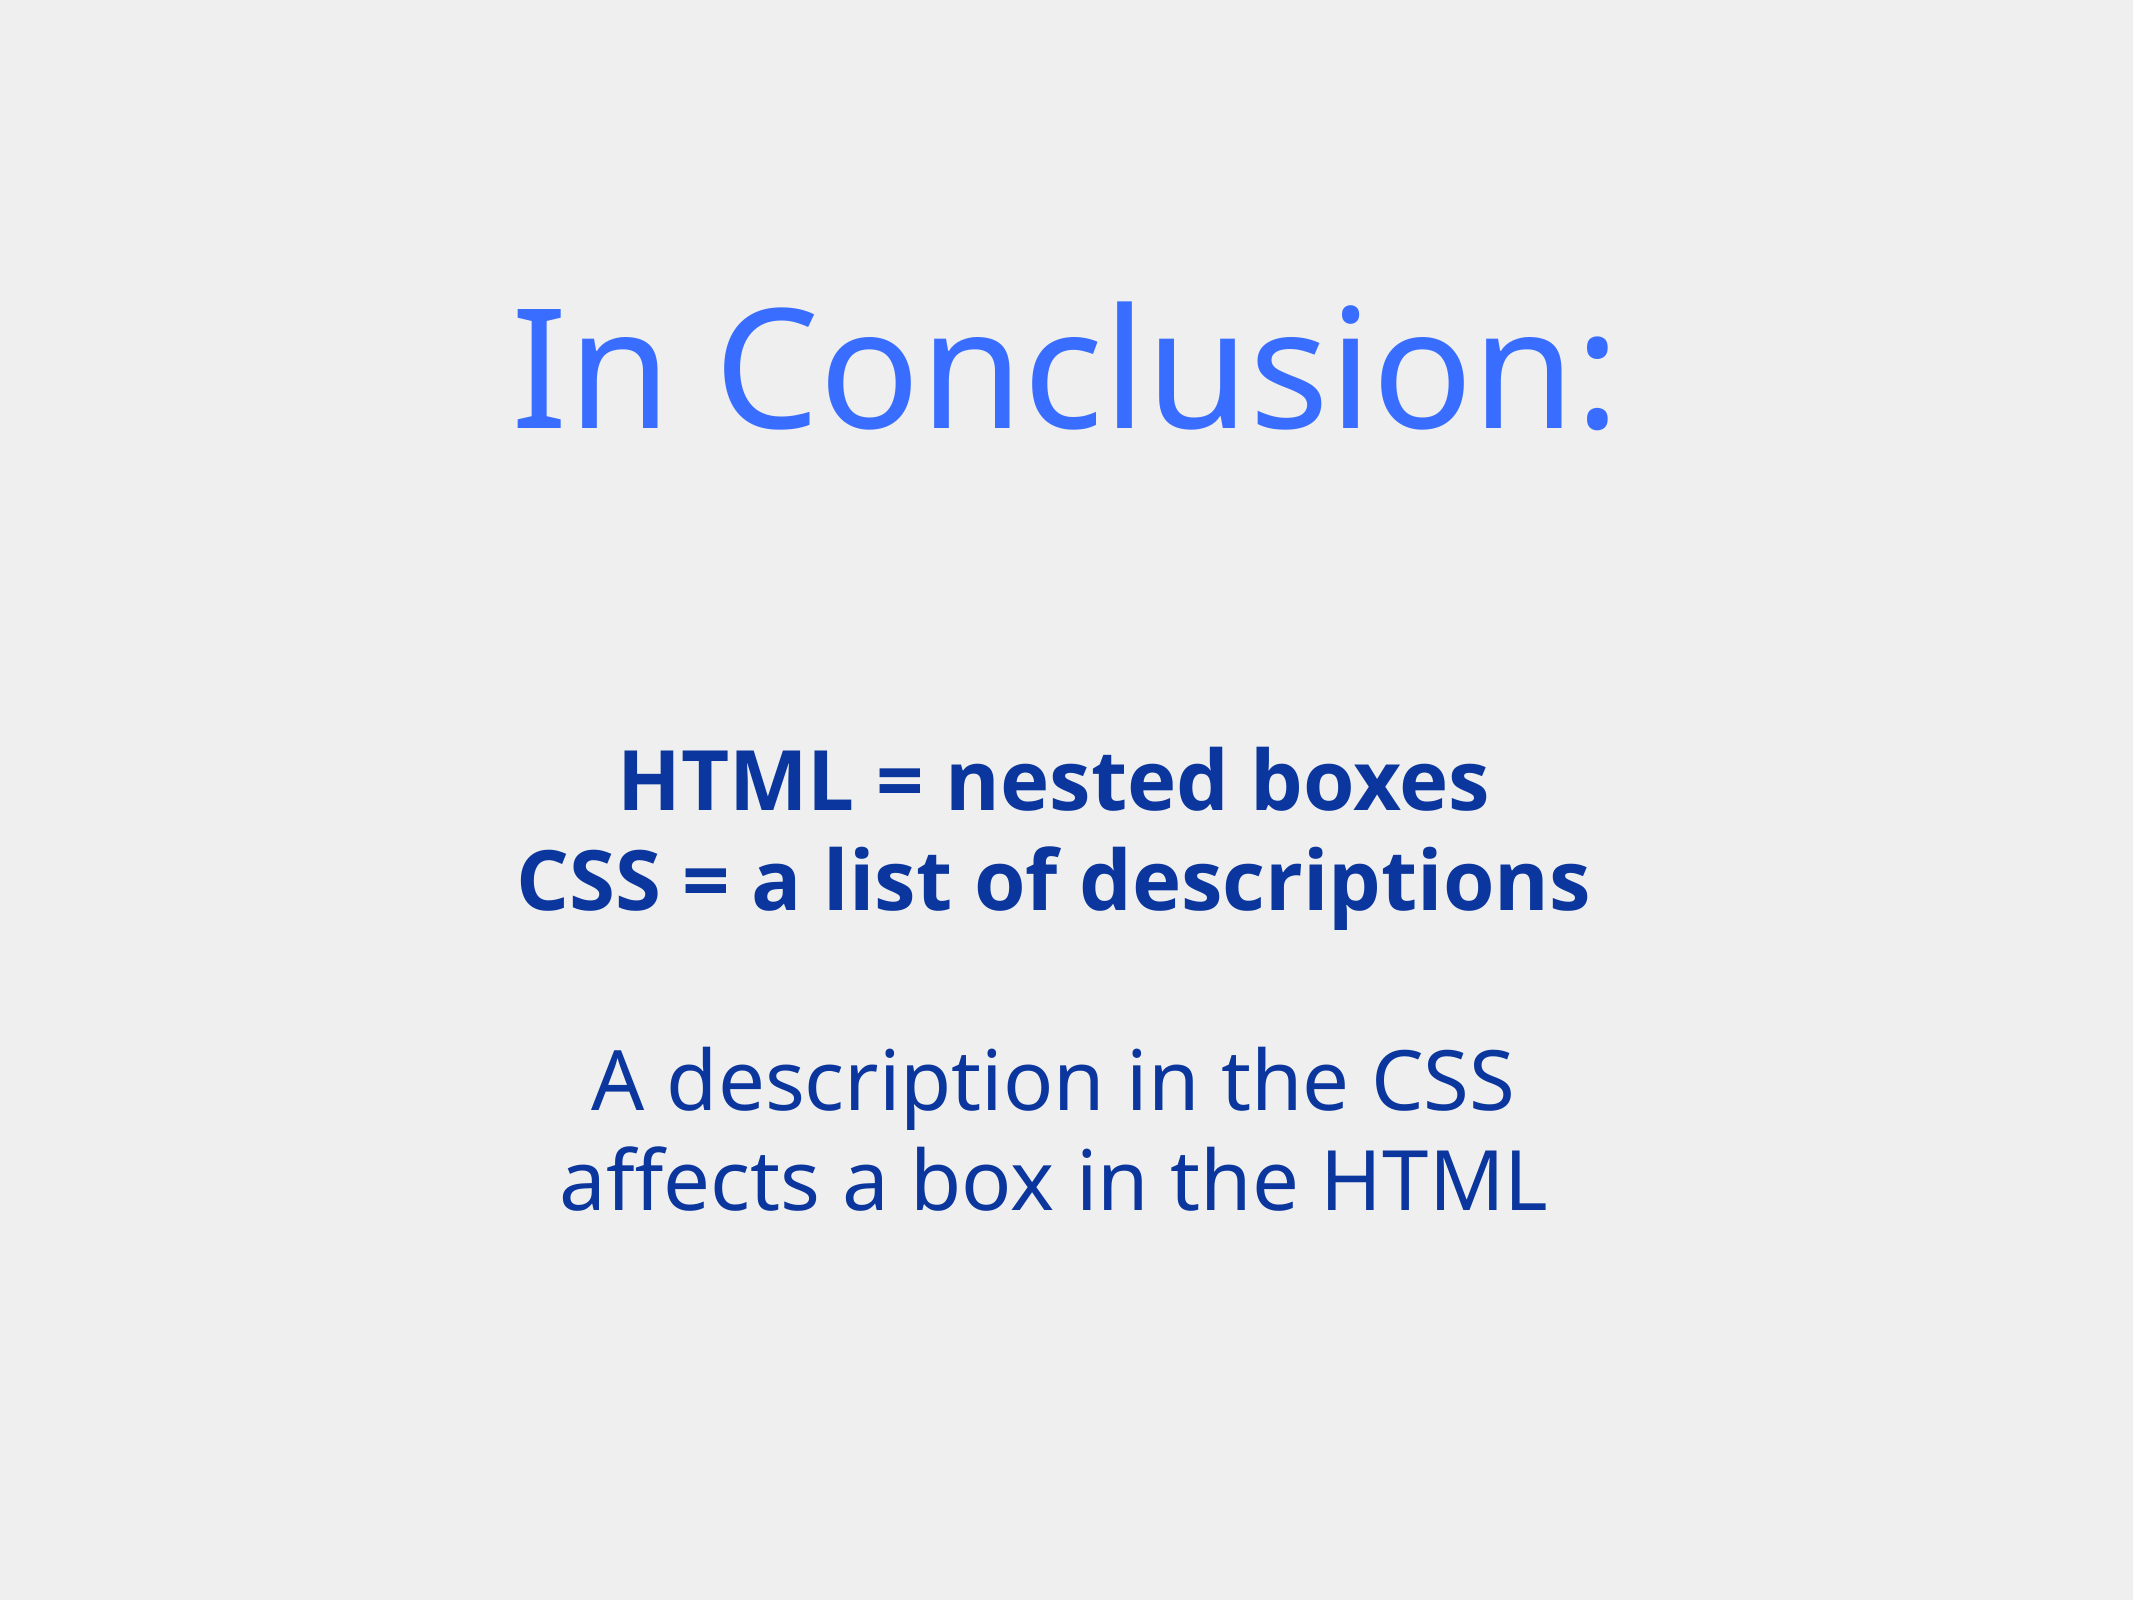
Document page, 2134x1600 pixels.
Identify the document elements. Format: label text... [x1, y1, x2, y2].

title In Conclusion: [208, 268, 1925, 478]
text_box HTML = nested boxes CSS = a list of descriptions A description in the CSS affects a box in the HTML [83, 719, 2025, 1249]
